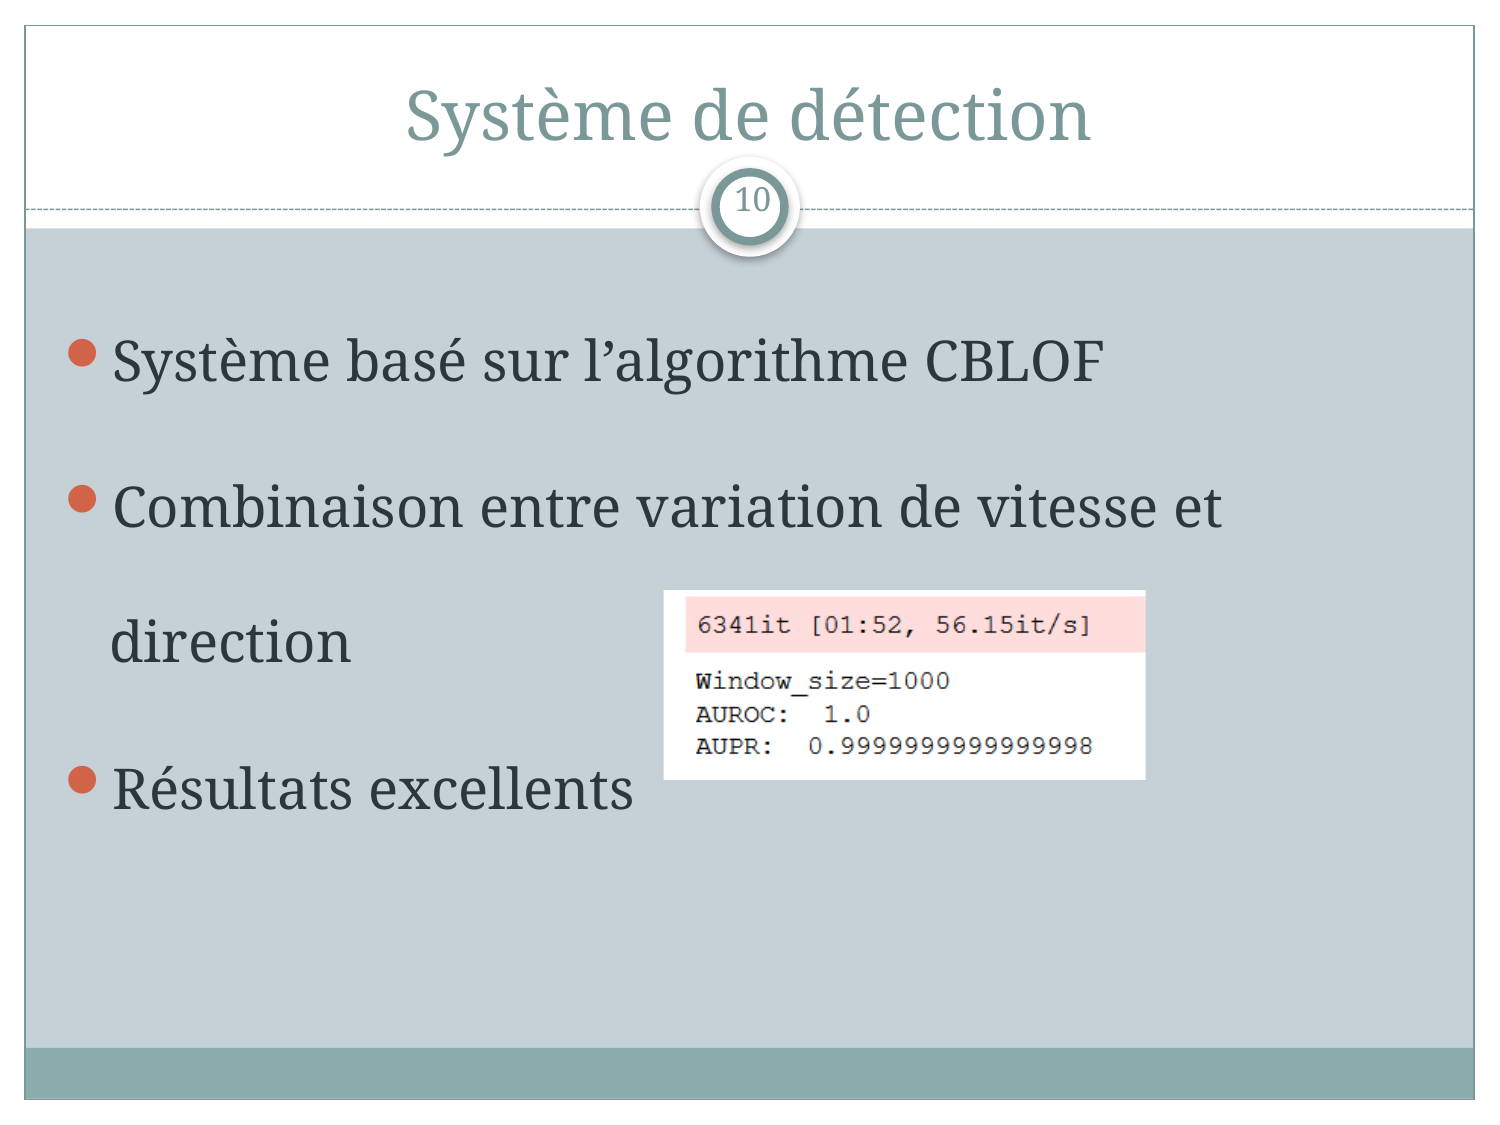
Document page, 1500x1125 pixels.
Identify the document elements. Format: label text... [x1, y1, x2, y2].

picture [663, 590, 1146, 780]
text_box Système de détection [49, 37, 1450, 162]
text_box 9 [715, 160, 791, 241]
text_box Système basé sur l’algorithme CBLOF Combinaison entre variation de vitesse et direction Résultats excellents [49, 250, 1445, 709]
